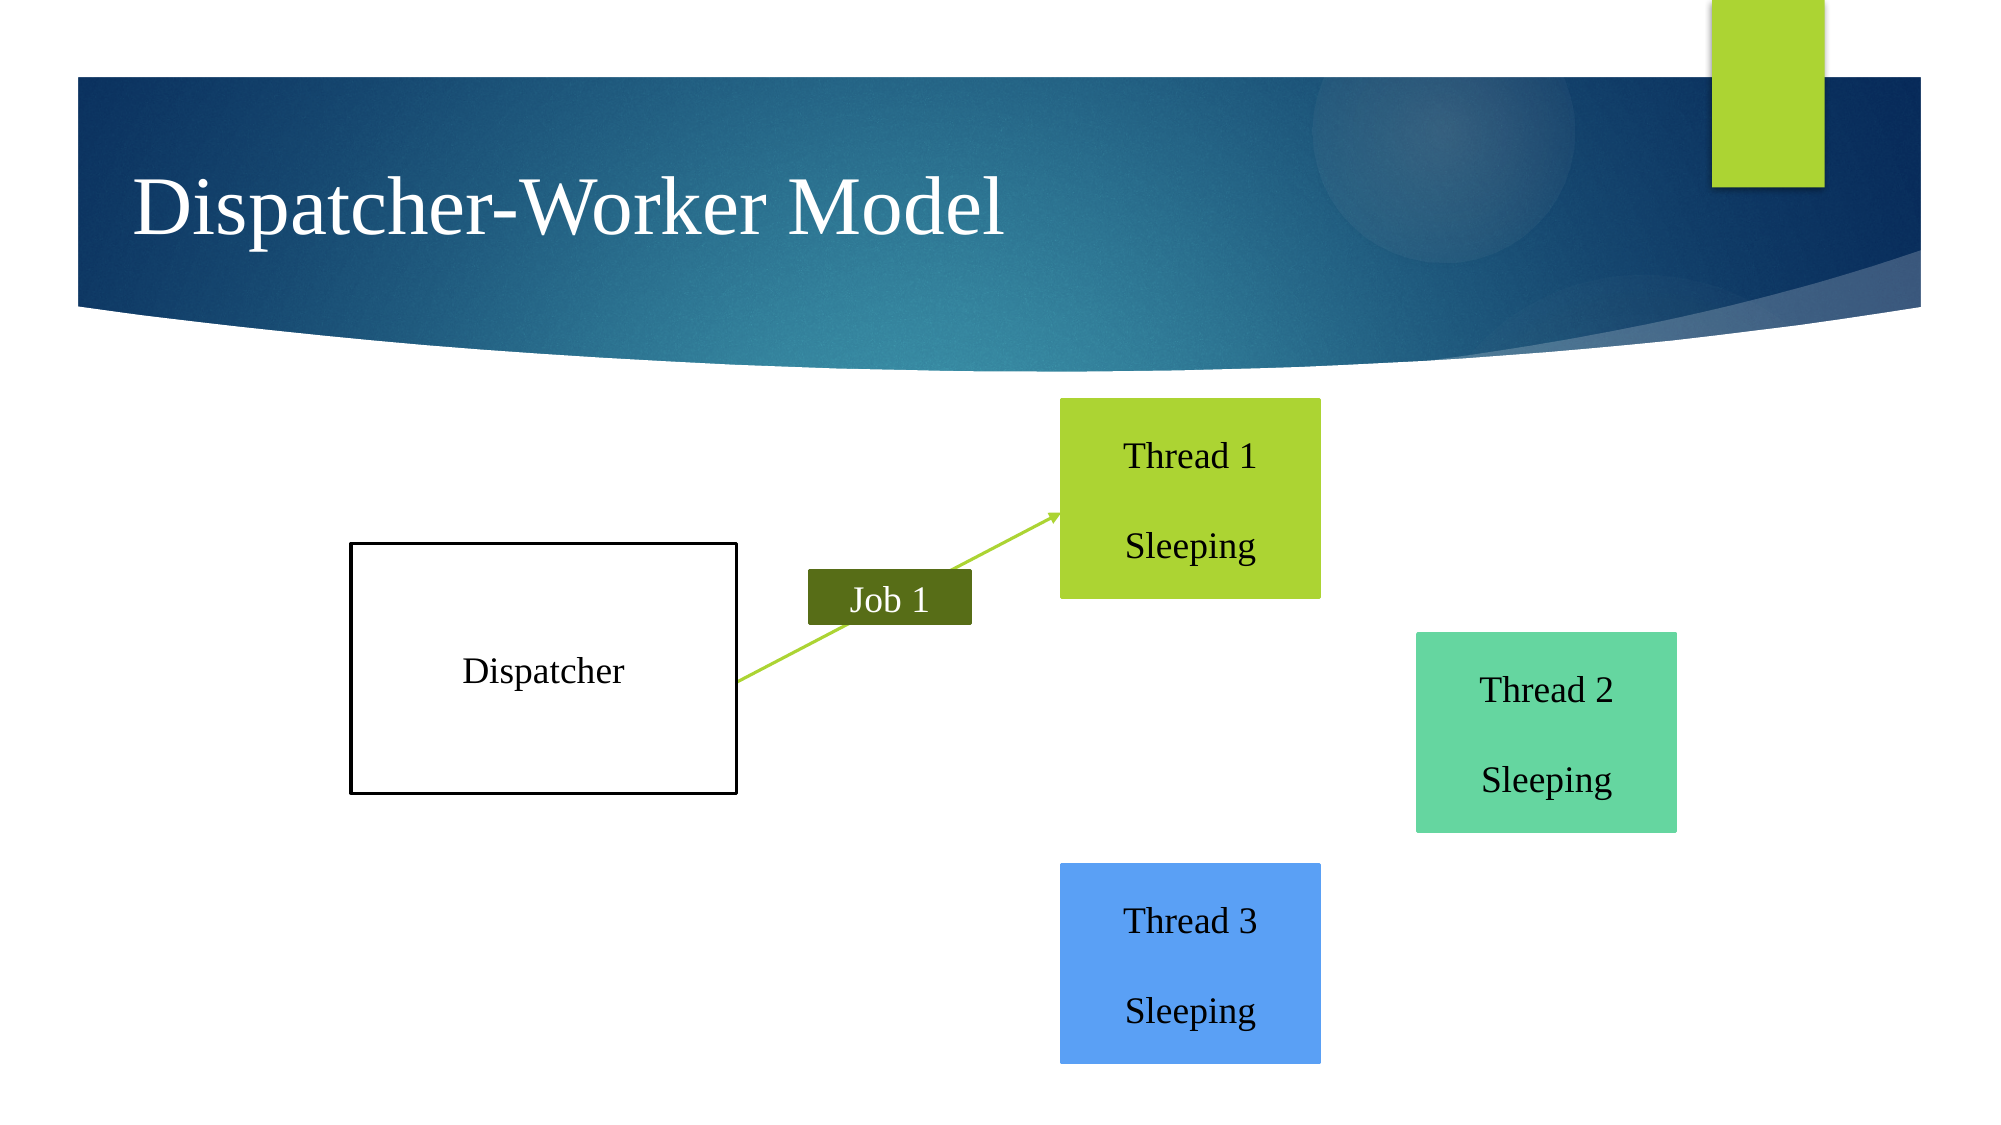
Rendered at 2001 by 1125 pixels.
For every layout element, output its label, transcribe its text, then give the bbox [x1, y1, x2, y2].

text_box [736, 512, 1062, 683]
text_box Thread 1 Sleeping [1060, 398, 1321, 599]
text_box Thread 2 Sleeping [1416, 632, 1677, 833]
text_box Dispatcher-Worker Model [117, 134, 1843, 281]
text_box Thread 3 Sleeping [1060, 863, 1321, 1064]
text_box Dispatcher [349, 542, 738, 795]
